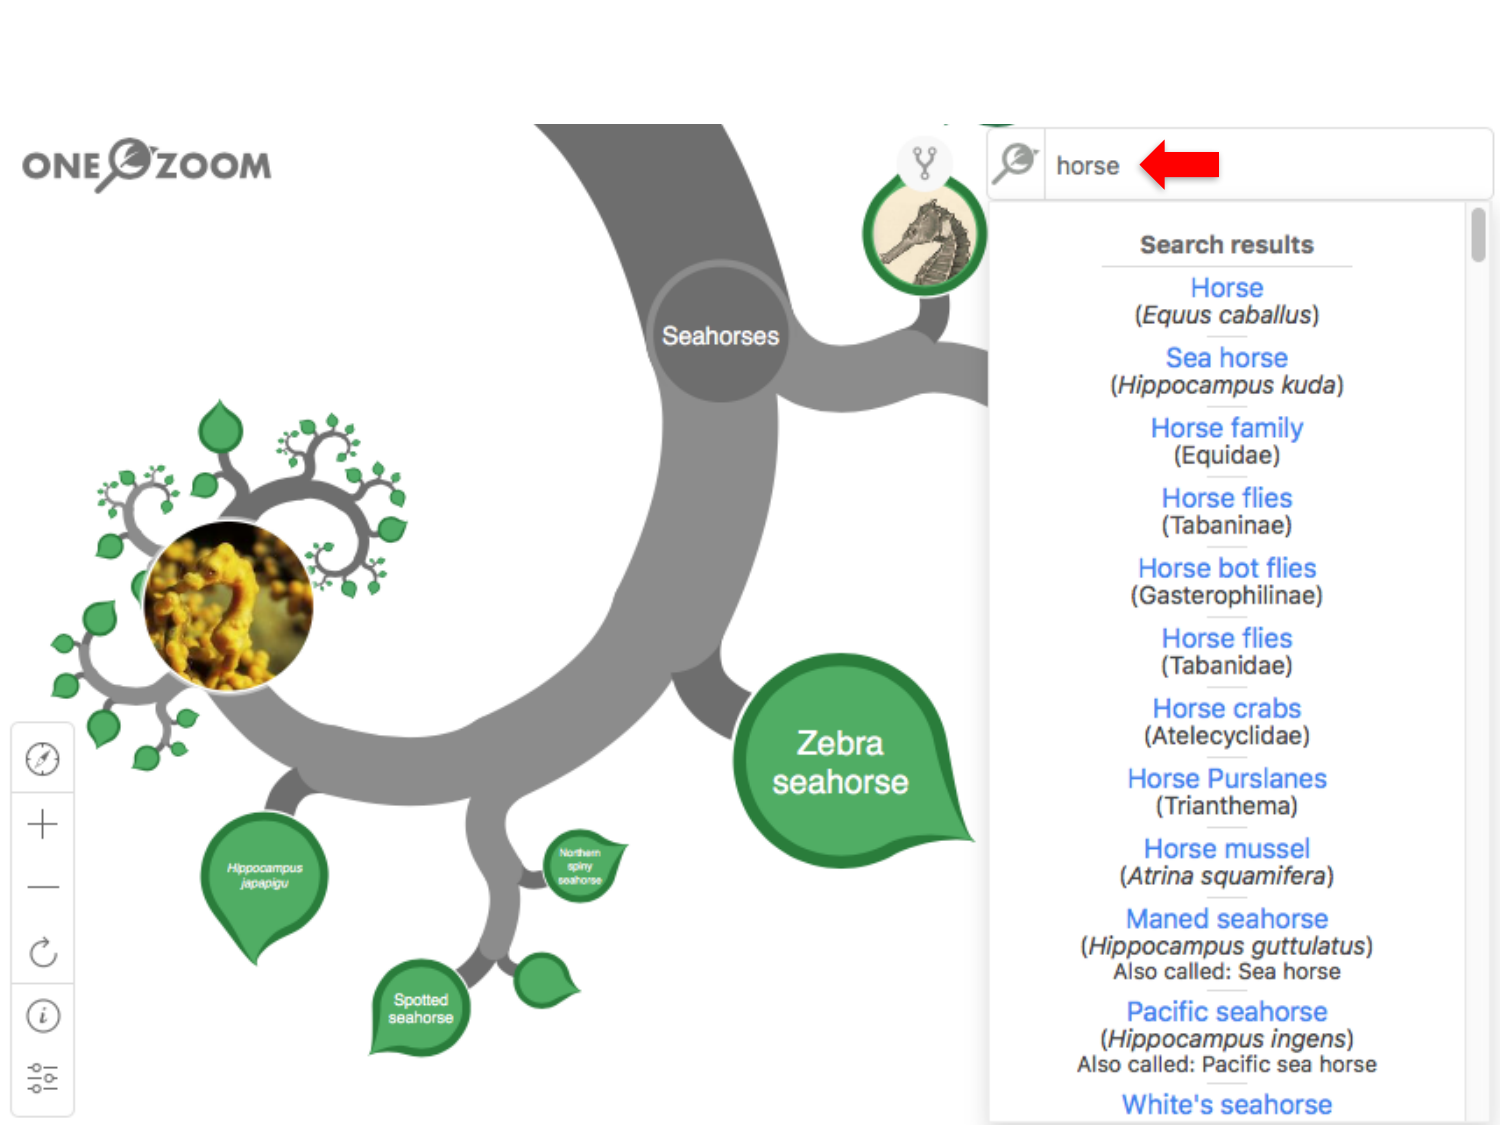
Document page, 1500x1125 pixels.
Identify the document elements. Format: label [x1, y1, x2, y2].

picture [0, 124, 1500, 1125]
